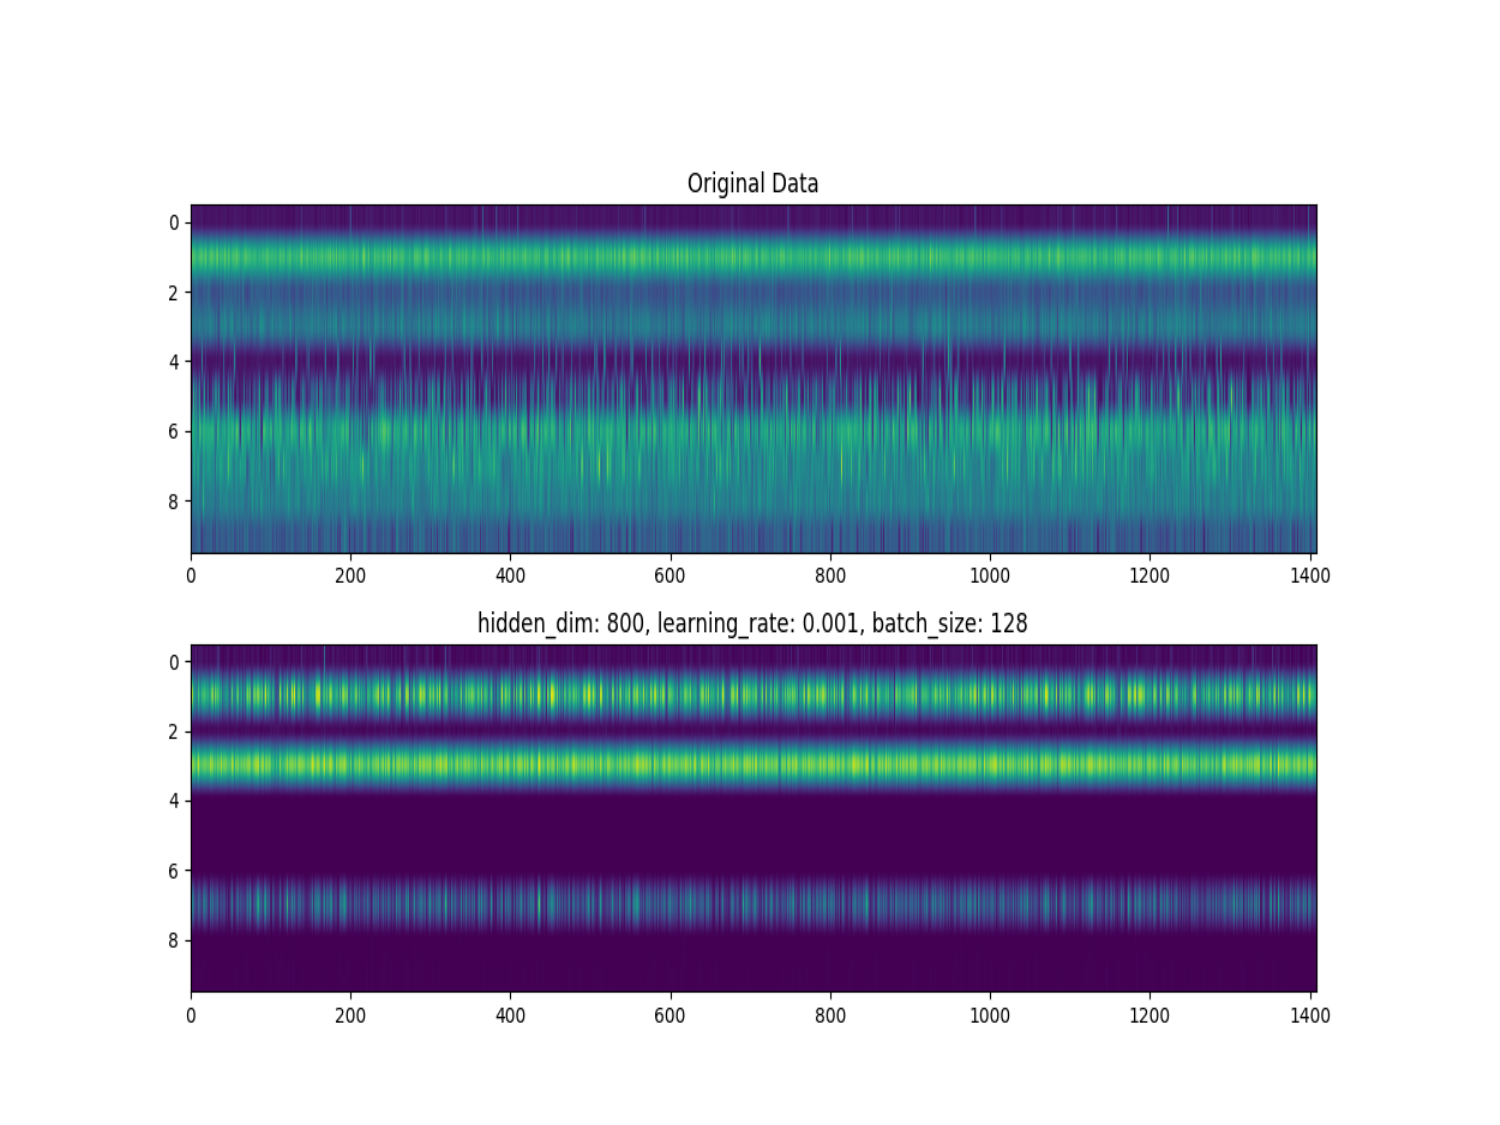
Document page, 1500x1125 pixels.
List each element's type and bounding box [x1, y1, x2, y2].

picture [149, 149, 1351, 1051]
